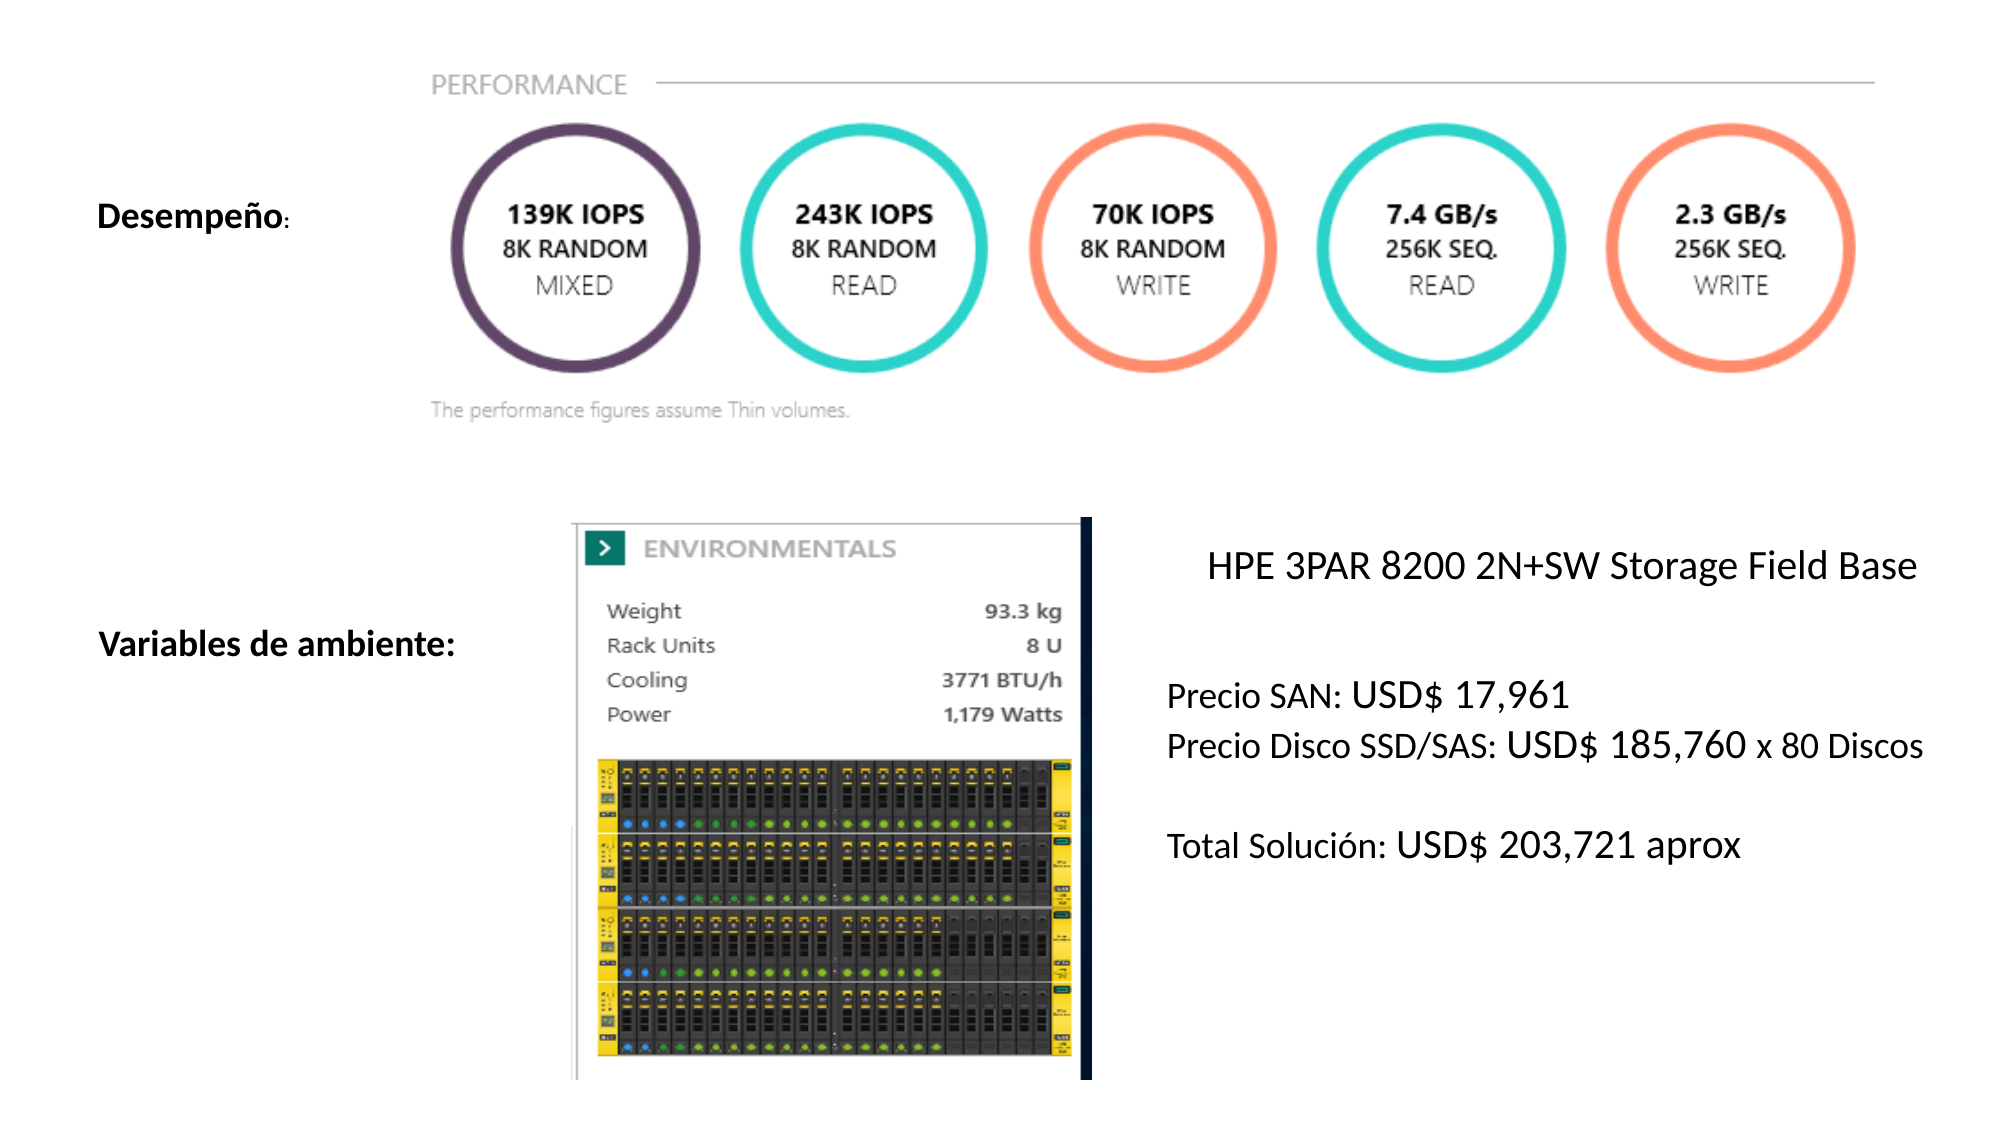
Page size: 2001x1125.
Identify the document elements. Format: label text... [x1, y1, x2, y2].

text_box HPE 3PAR 8200 2N+SW Storage Field Base [1192, 530, 1943, 596]
picture [417, 45, 1898, 462]
text_box Variables de ambiente: [83, 611, 472, 716]
text_box Precio SAN: USD$ 17,961 Precio Disco SSD/SAS: USD$ 185,760 x 80 Discos Total Solución: USD$ 203,721 aprox [1152, 659, 1946, 875]
text_box Desempeño: [82, 183, 305, 289]
picture [571, 517, 1092, 1080]
